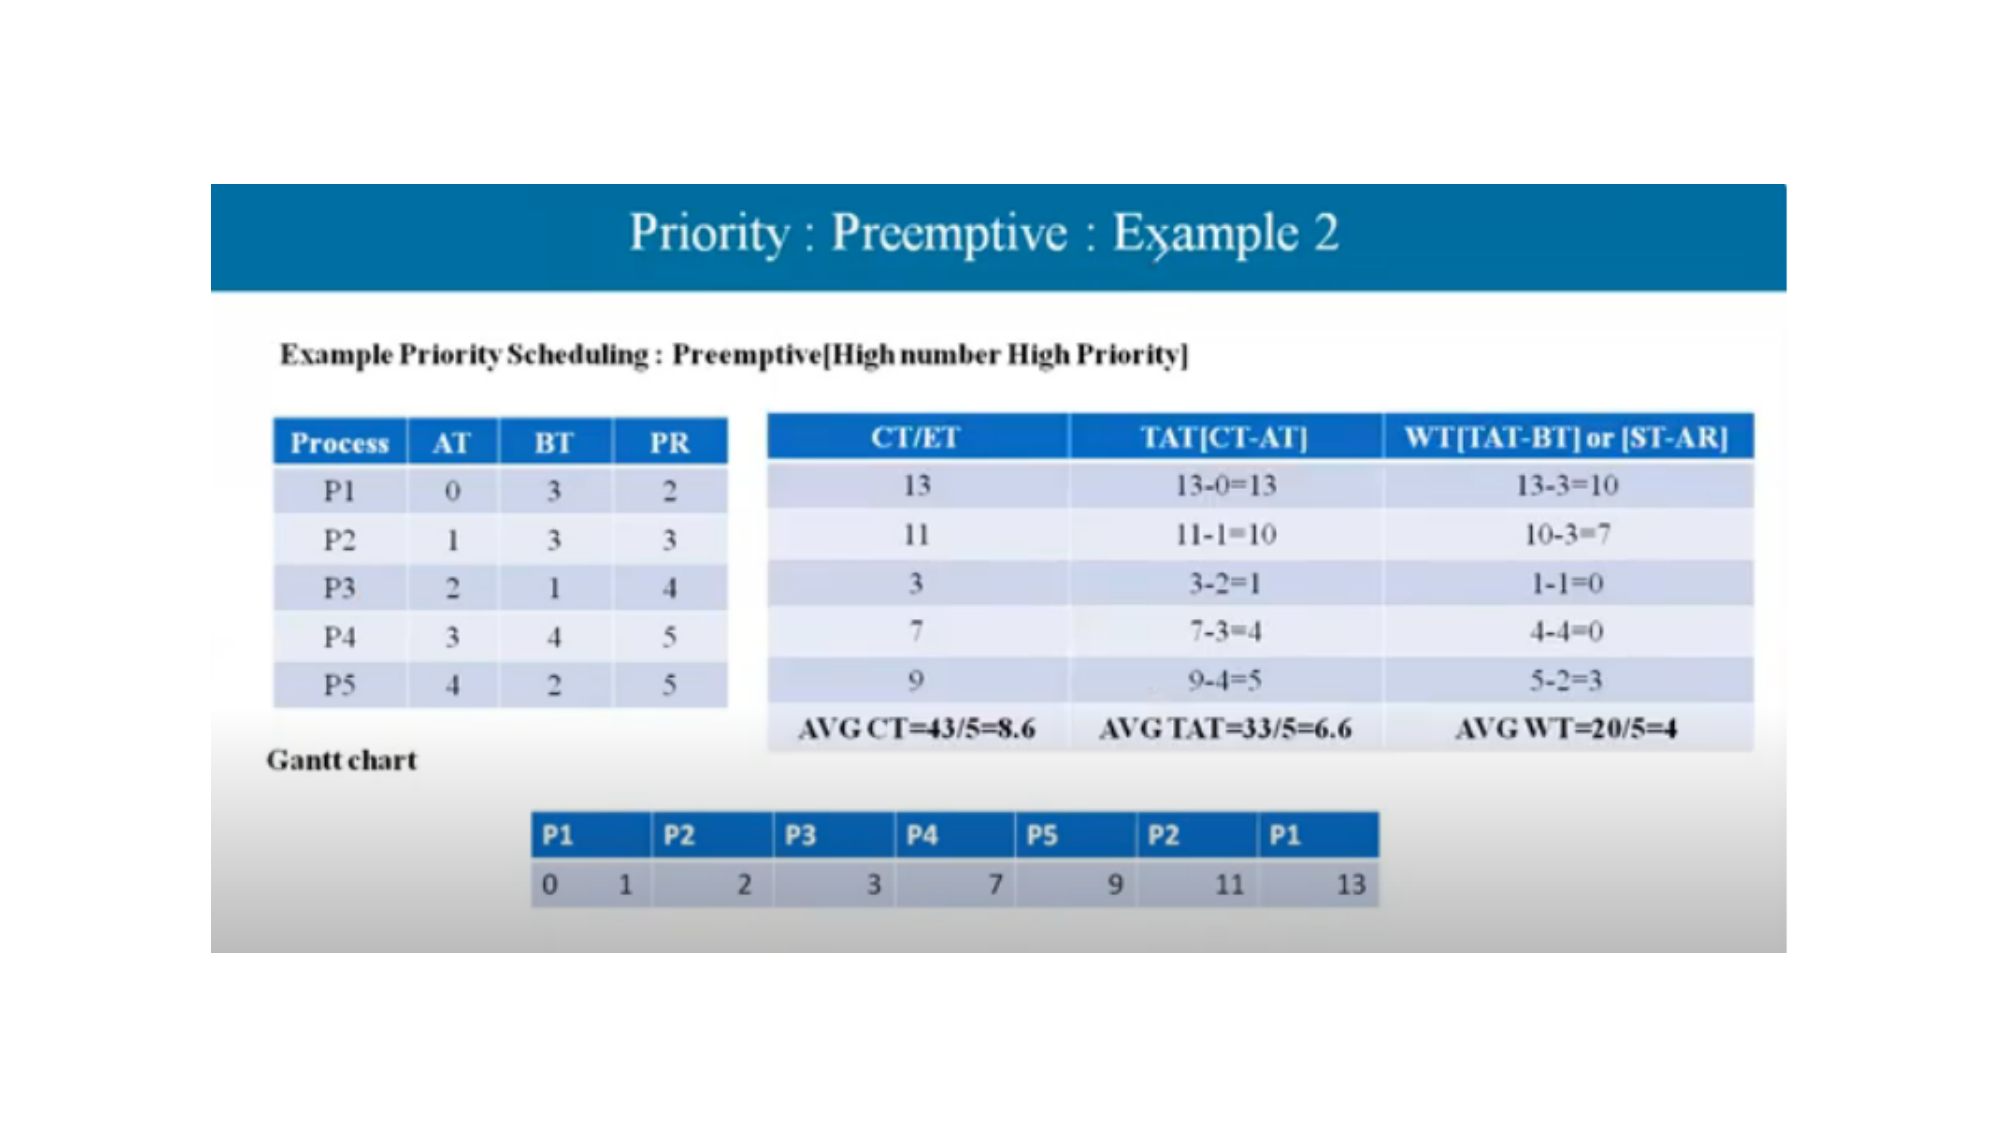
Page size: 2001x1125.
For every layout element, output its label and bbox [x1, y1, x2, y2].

picture [1088, 245, 1094, 252]
picture [1315, 212, 1339, 252]
picture [211, 184, 1789, 953]
picture [1114, 210, 1301, 266]
picture [681, 210, 688, 218]
picture [630, 211, 790, 263]
picture [806, 223, 813, 231]
picture [832, 211, 1068, 263]
picture [740, 210, 745, 218]
picture [1088, 223, 1094, 231]
picture [1009, 210, 1016, 218]
